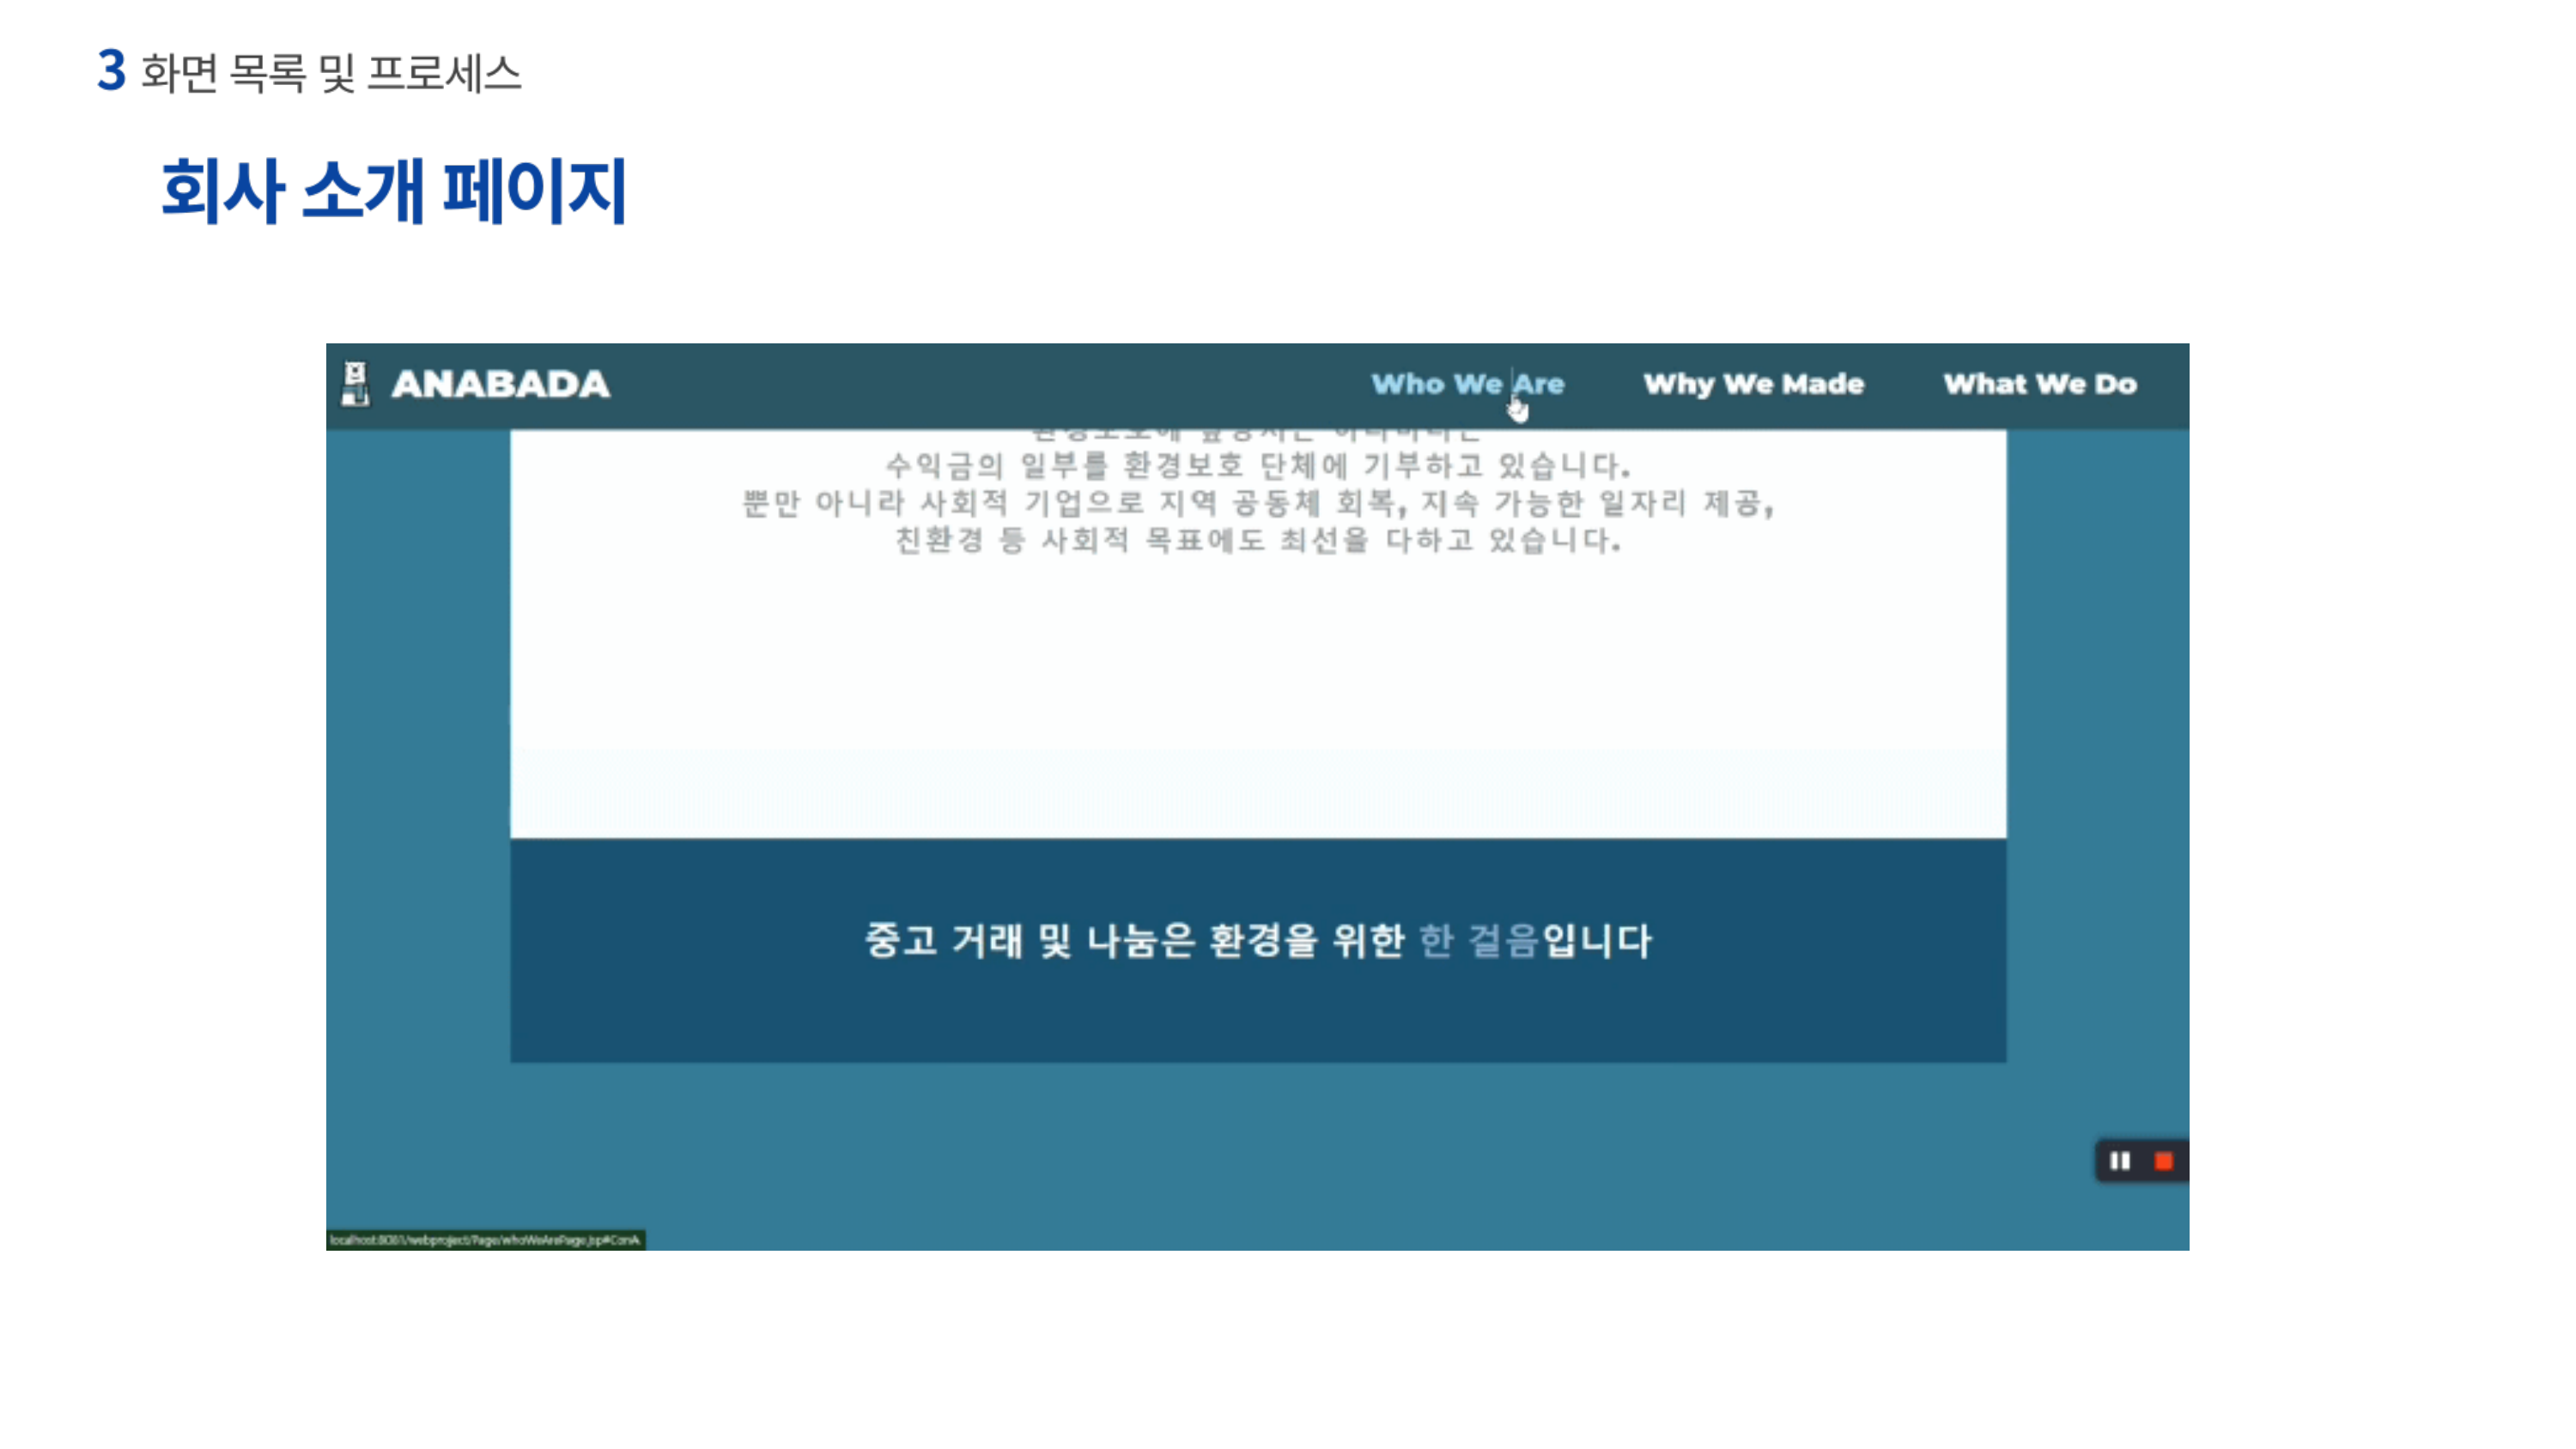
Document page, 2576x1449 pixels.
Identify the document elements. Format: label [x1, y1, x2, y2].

picture [326, 343, 2190, 1251]
picture [88, 22, 658, 258]
